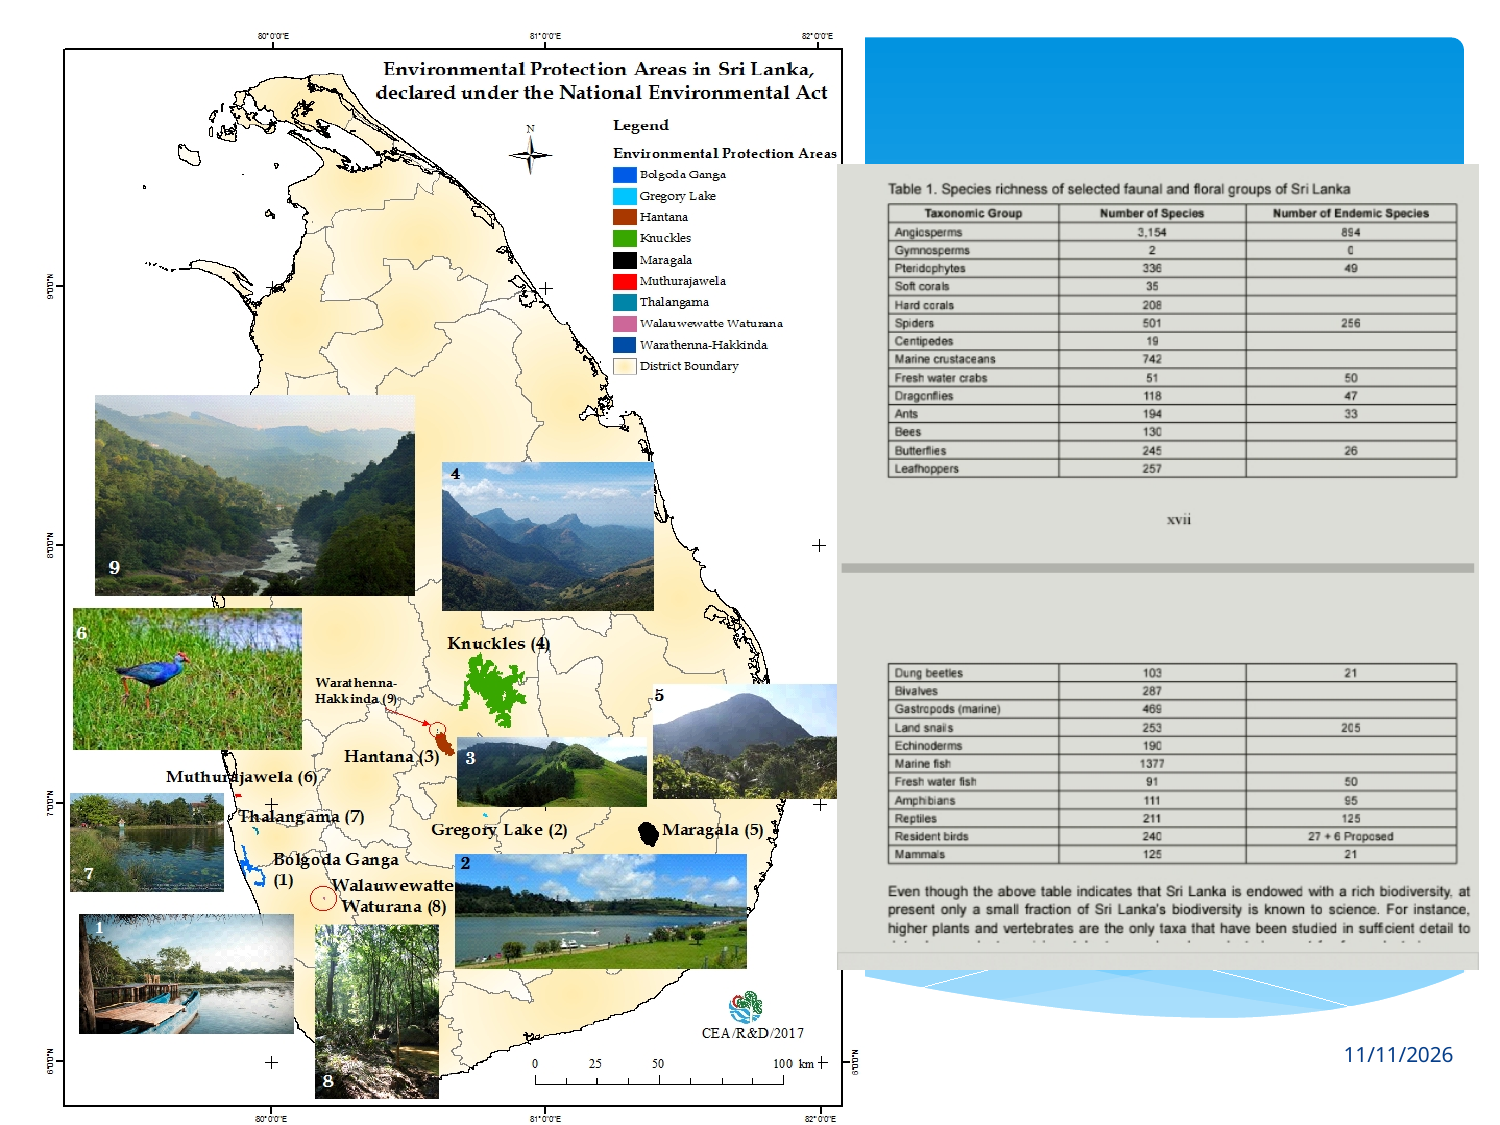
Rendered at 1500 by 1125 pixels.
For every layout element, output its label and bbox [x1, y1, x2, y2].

slide_number [870, 1025, 1469, 1086]
picture [37, 24, 1479, 1125]
